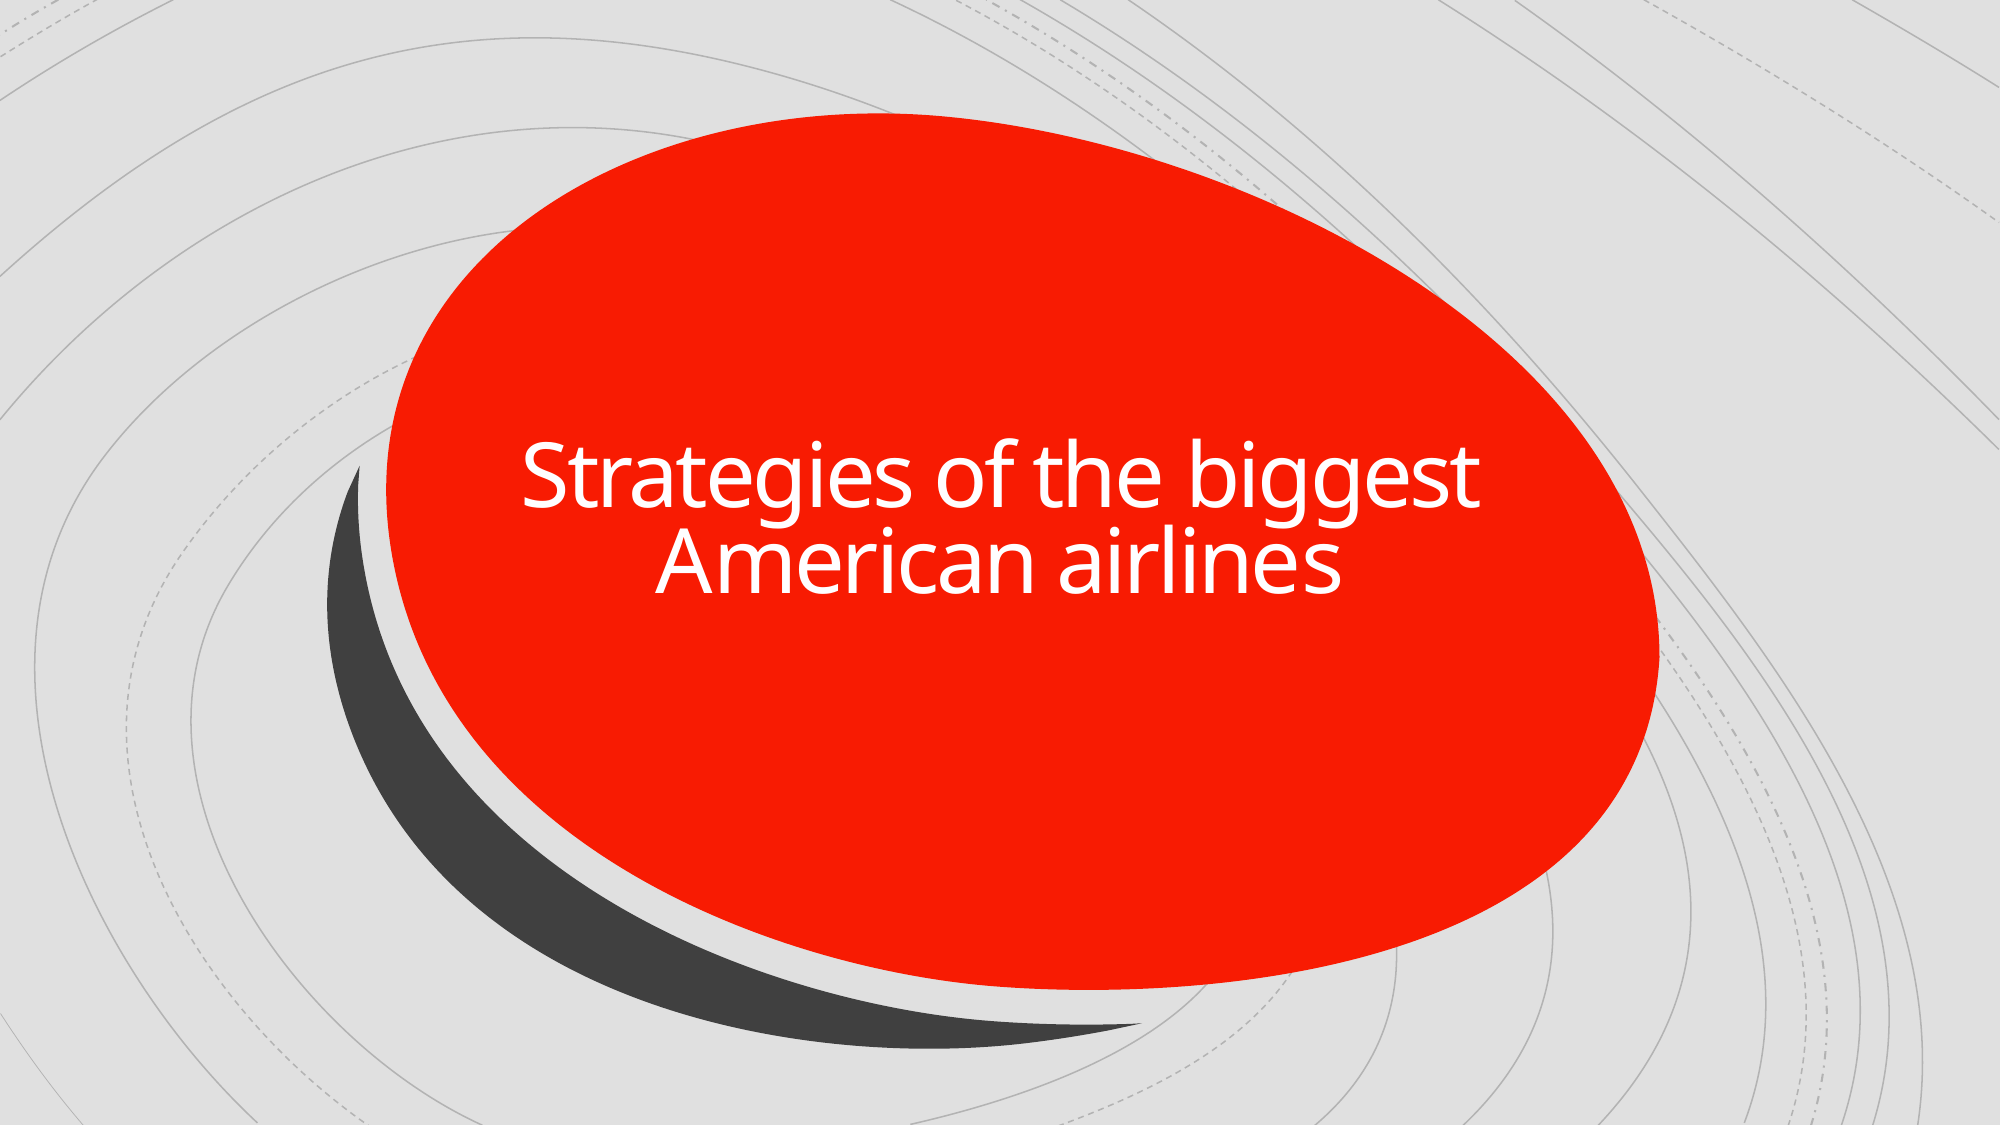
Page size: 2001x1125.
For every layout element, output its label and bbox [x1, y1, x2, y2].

text_box [0, 0, 2000, 1125]
